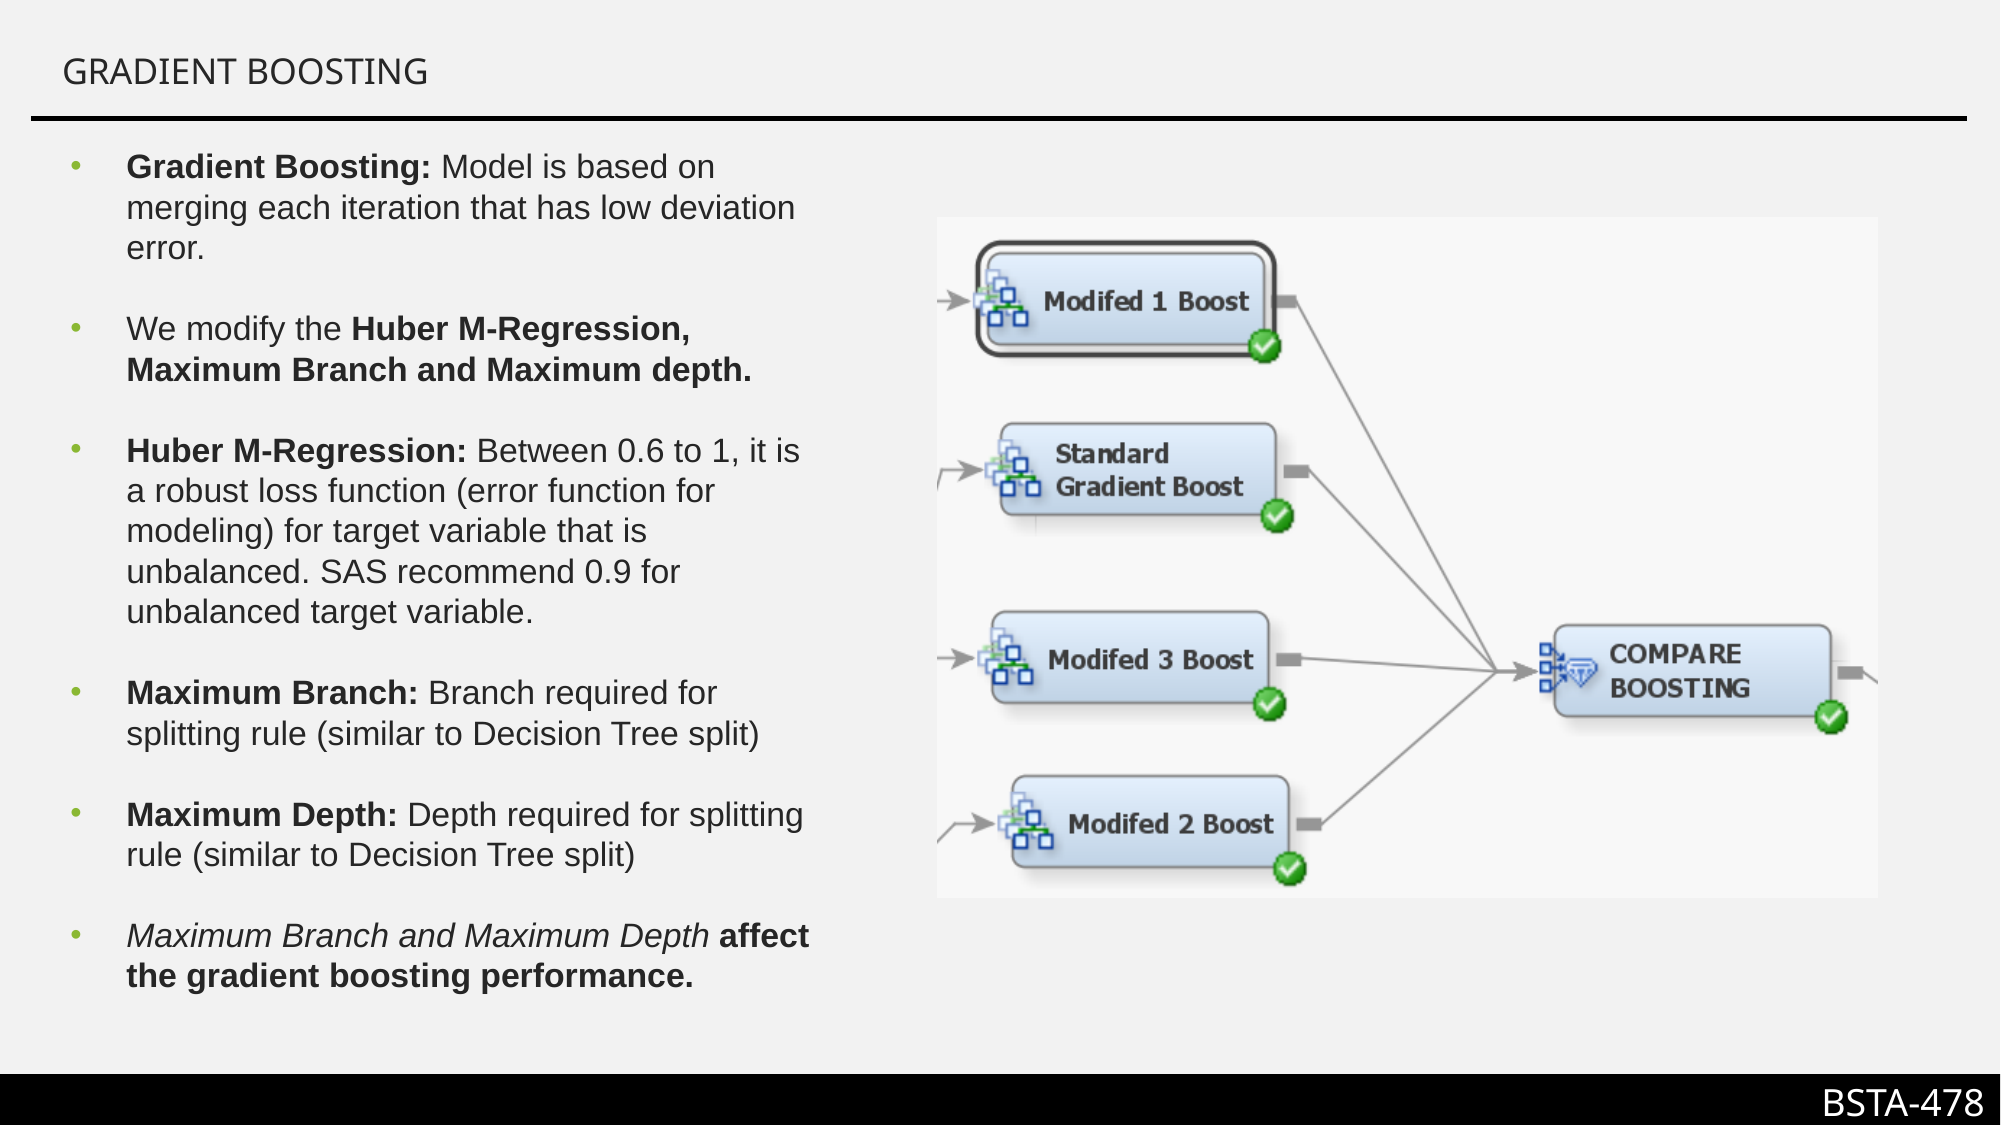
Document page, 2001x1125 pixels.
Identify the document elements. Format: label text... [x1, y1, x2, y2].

title GRADIENT BOOSTING [29, 21, 1970, 124]
list Gradient Boosting: Model is based on merging each iteration that has low deviation error. We modify the Huber M-Regression, Maximum Branch and Maximum depth. Huber M-Regression: Between 0.6 to 1, it is a robust loss function (error function for modeling) for target variable that is unbalanced. SAS recommend 0.9 for unbalanced target variable. Maximum Branch: Branch required for splitting rule (similar to Decision Tree split) Maximum Depth: Depth required for splitting rule (similar to Decision Tree split) Maximum Branch and Maximum Depth affect the gradient boosting performance. [32, 137, 835, 1007]
picture [936, 217, 1878, 908]
